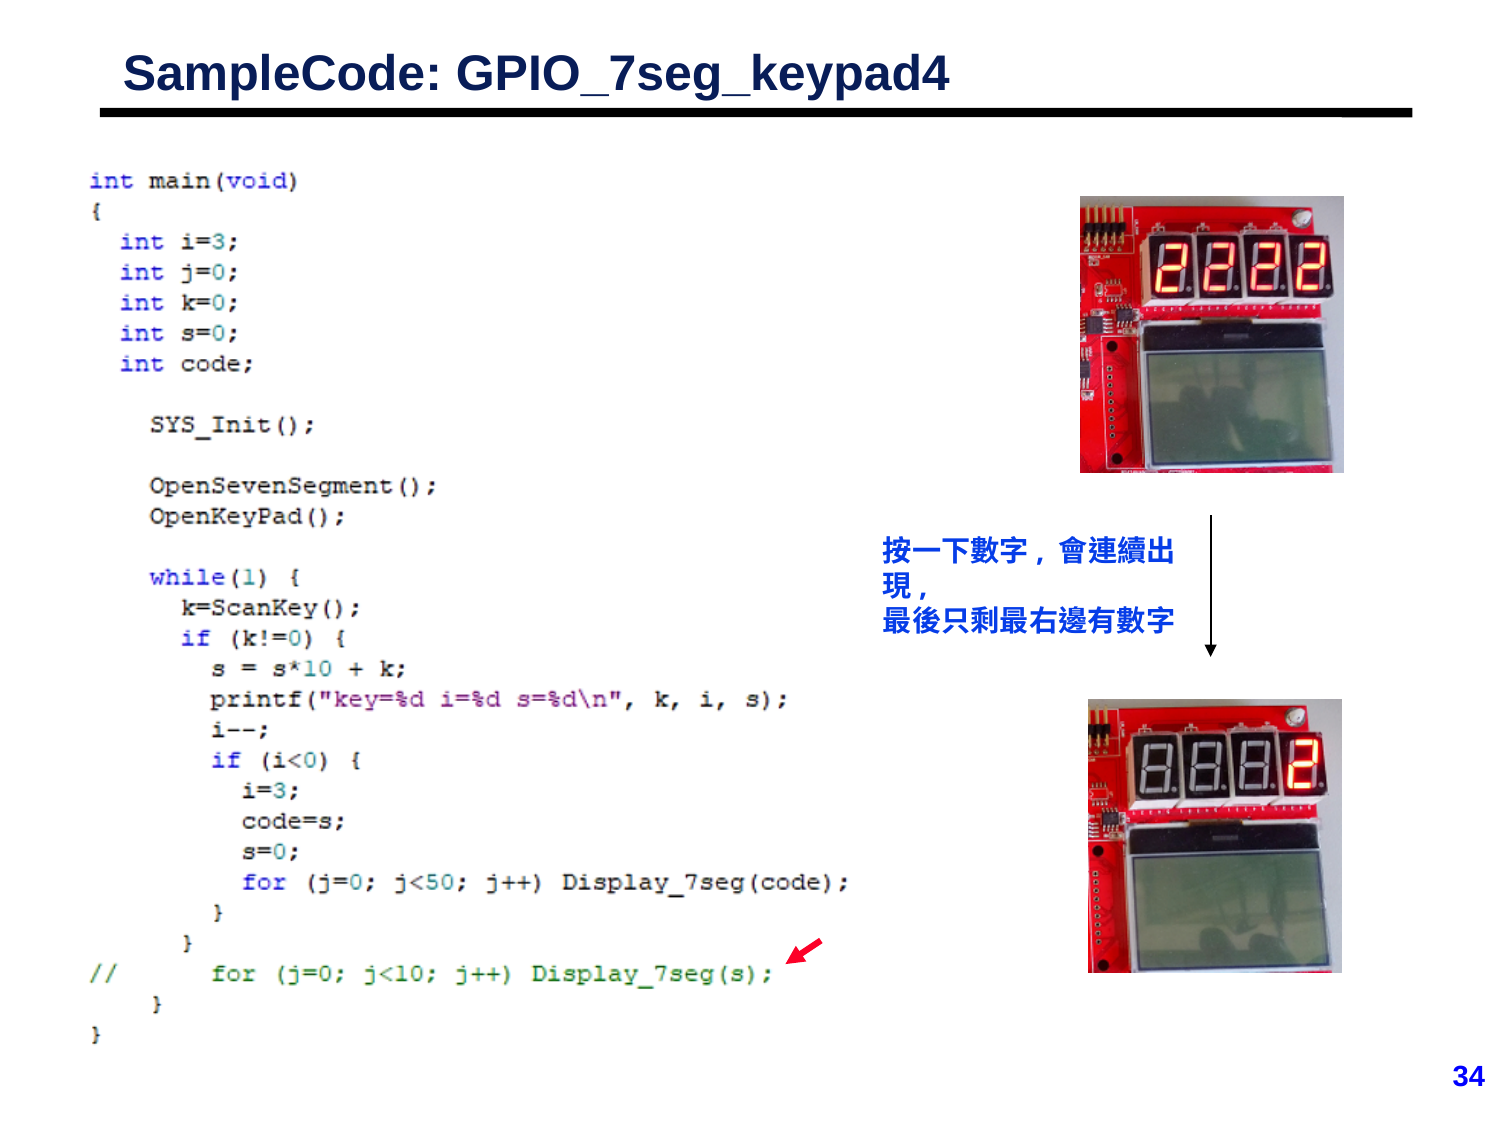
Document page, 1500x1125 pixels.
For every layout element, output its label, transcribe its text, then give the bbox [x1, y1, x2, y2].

text_box 按一下數字, 會連續出現, 最後只剩最右邊有數字 [868, 524, 1206, 645]
title SampleCode: GPIO_7seg_keypad4 [112, 44, 970, 106]
picture [88, 166, 857, 1051]
picture [1088, 699, 1342, 974]
text_box 34 [1187, 1049, 1500, 1125]
picture [1080, 196, 1344, 474]
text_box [785, 940, 822, 965]
